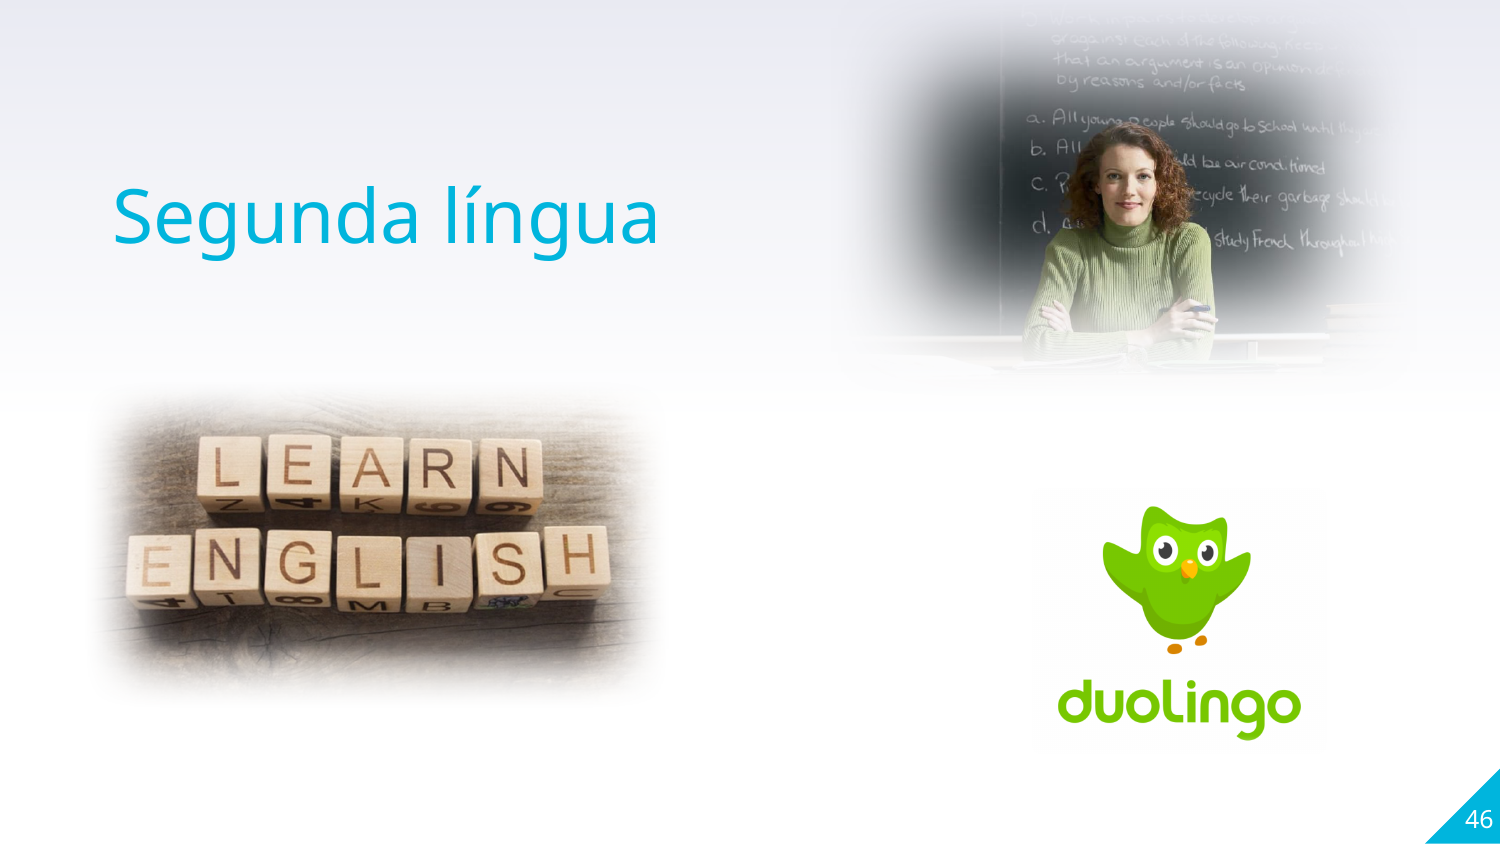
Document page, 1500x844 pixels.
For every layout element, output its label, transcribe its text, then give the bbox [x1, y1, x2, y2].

picture [827, 0, 1419, 400]
picture [1030, 486, 1327, 755]
picture [80, 378, 672, 711]
title Segunda língua [112, 67, 747, 258]
slide_number 46 [1418, 760, 1494, 838]
